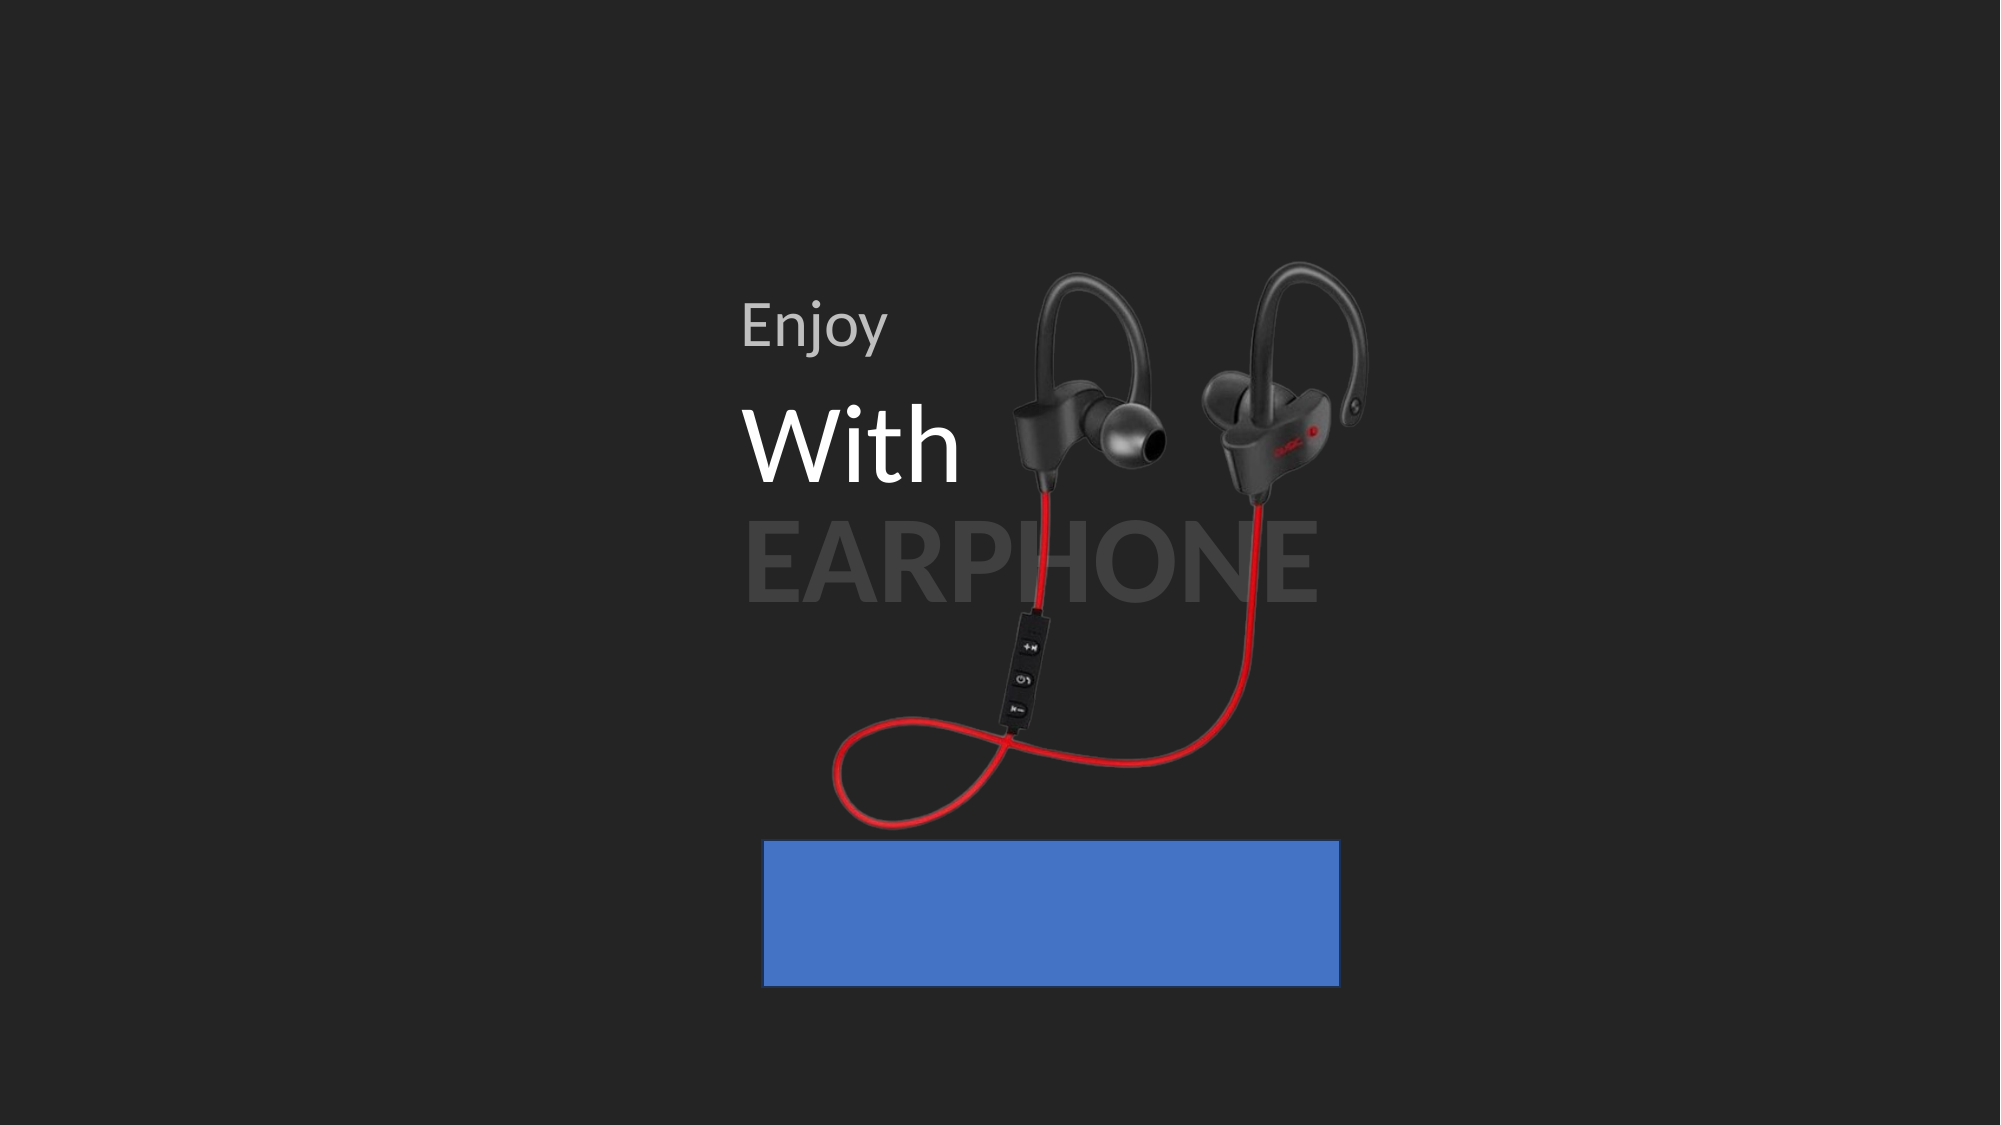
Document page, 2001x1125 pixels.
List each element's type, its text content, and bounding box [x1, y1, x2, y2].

text_box [761, 839, 1341, 988]
text_box Enjoy [726, 272, 812, 368]
text_box EARPHONE [728, 512, 812, 635]
picture [812, 249, 1403, 841]
text_box With [726, 368, 812, 512]
